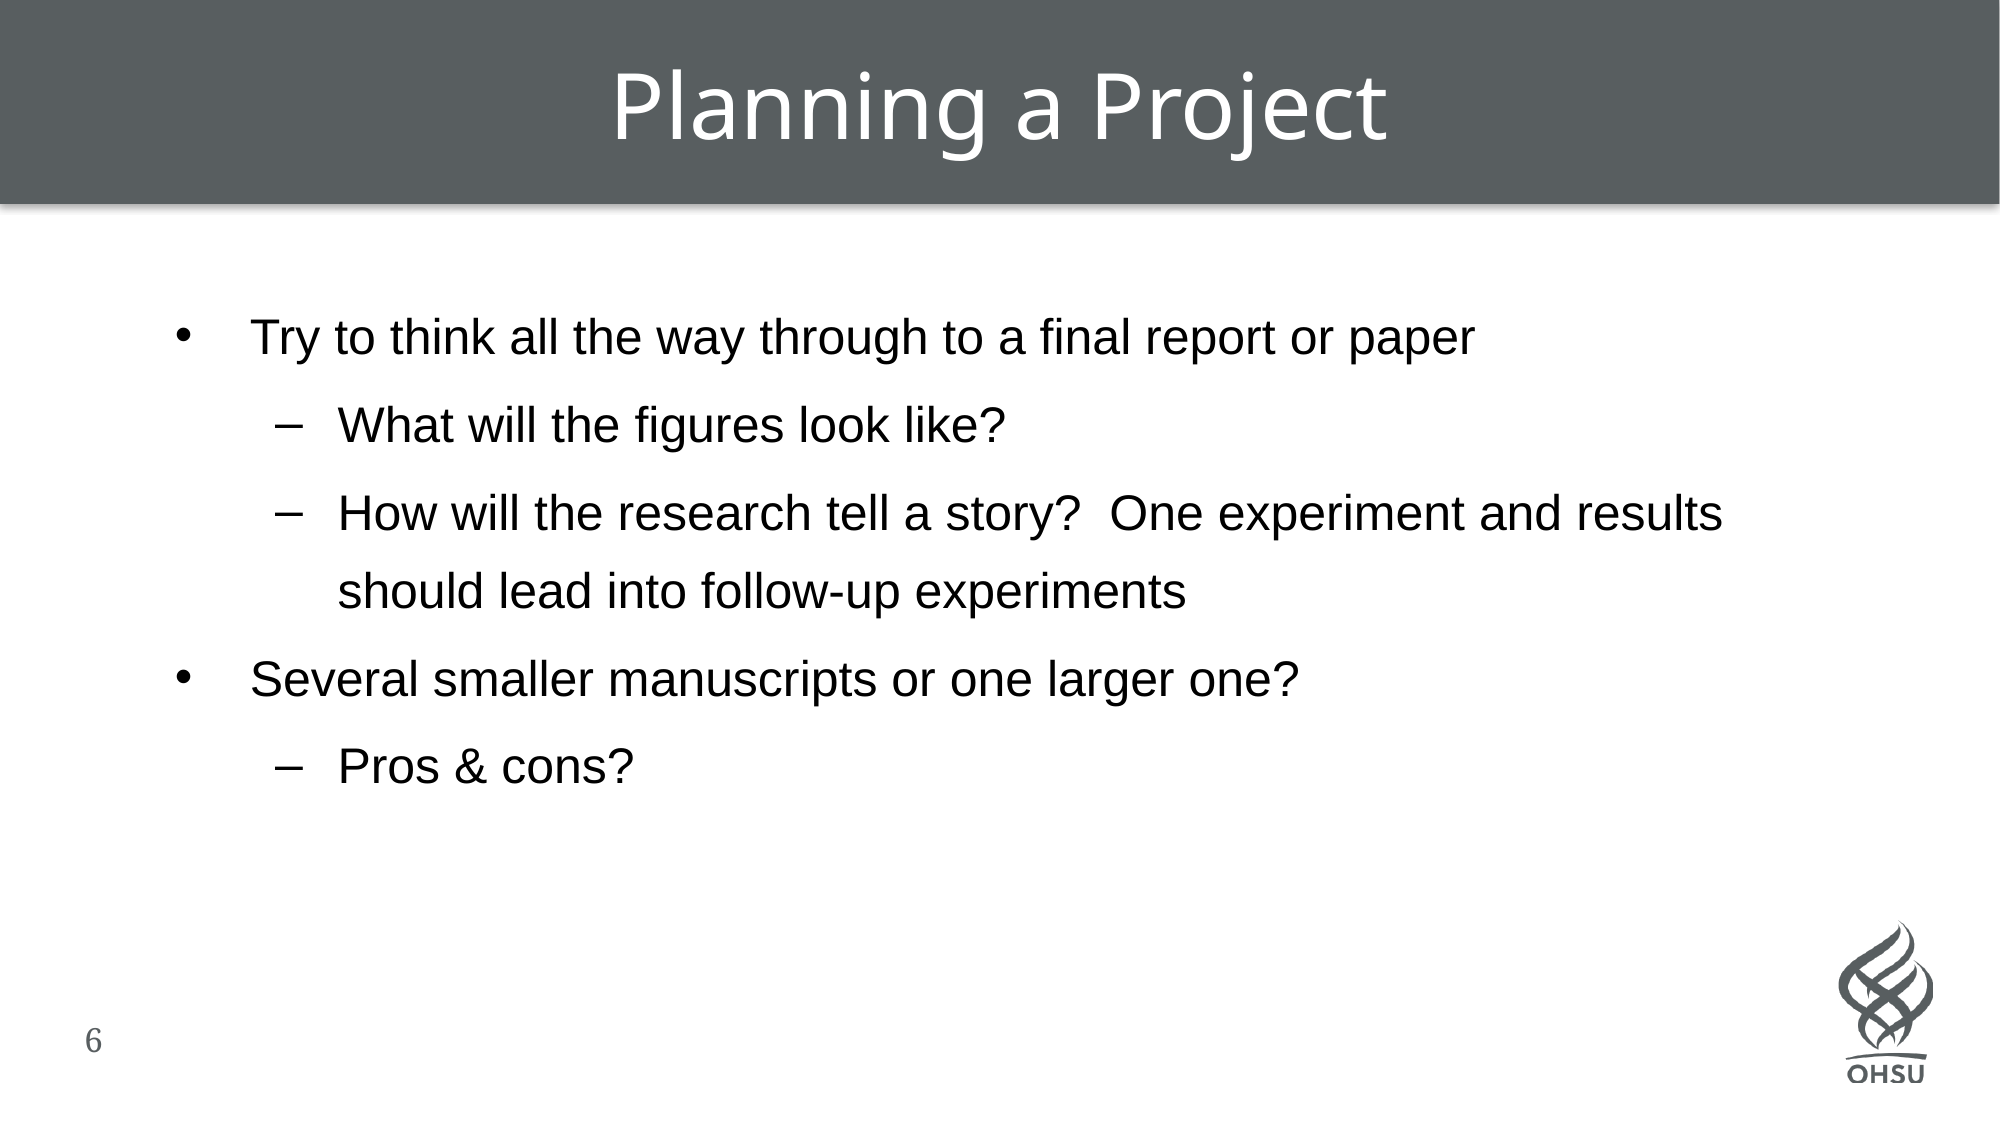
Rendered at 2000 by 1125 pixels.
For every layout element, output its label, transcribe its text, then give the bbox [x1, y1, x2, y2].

text_box Planning a Project [99, 40, 1900, 191]
list Try to think all the way through to a final report or paper What will the figures look like? How will the research tell a story? One experiment and results should lead into follow-up experiments Several smaller manuscripts or one larger one? Pros & cons? [159, 278, 1808, 1031]
text_box [0, 0, 2000, 205]
